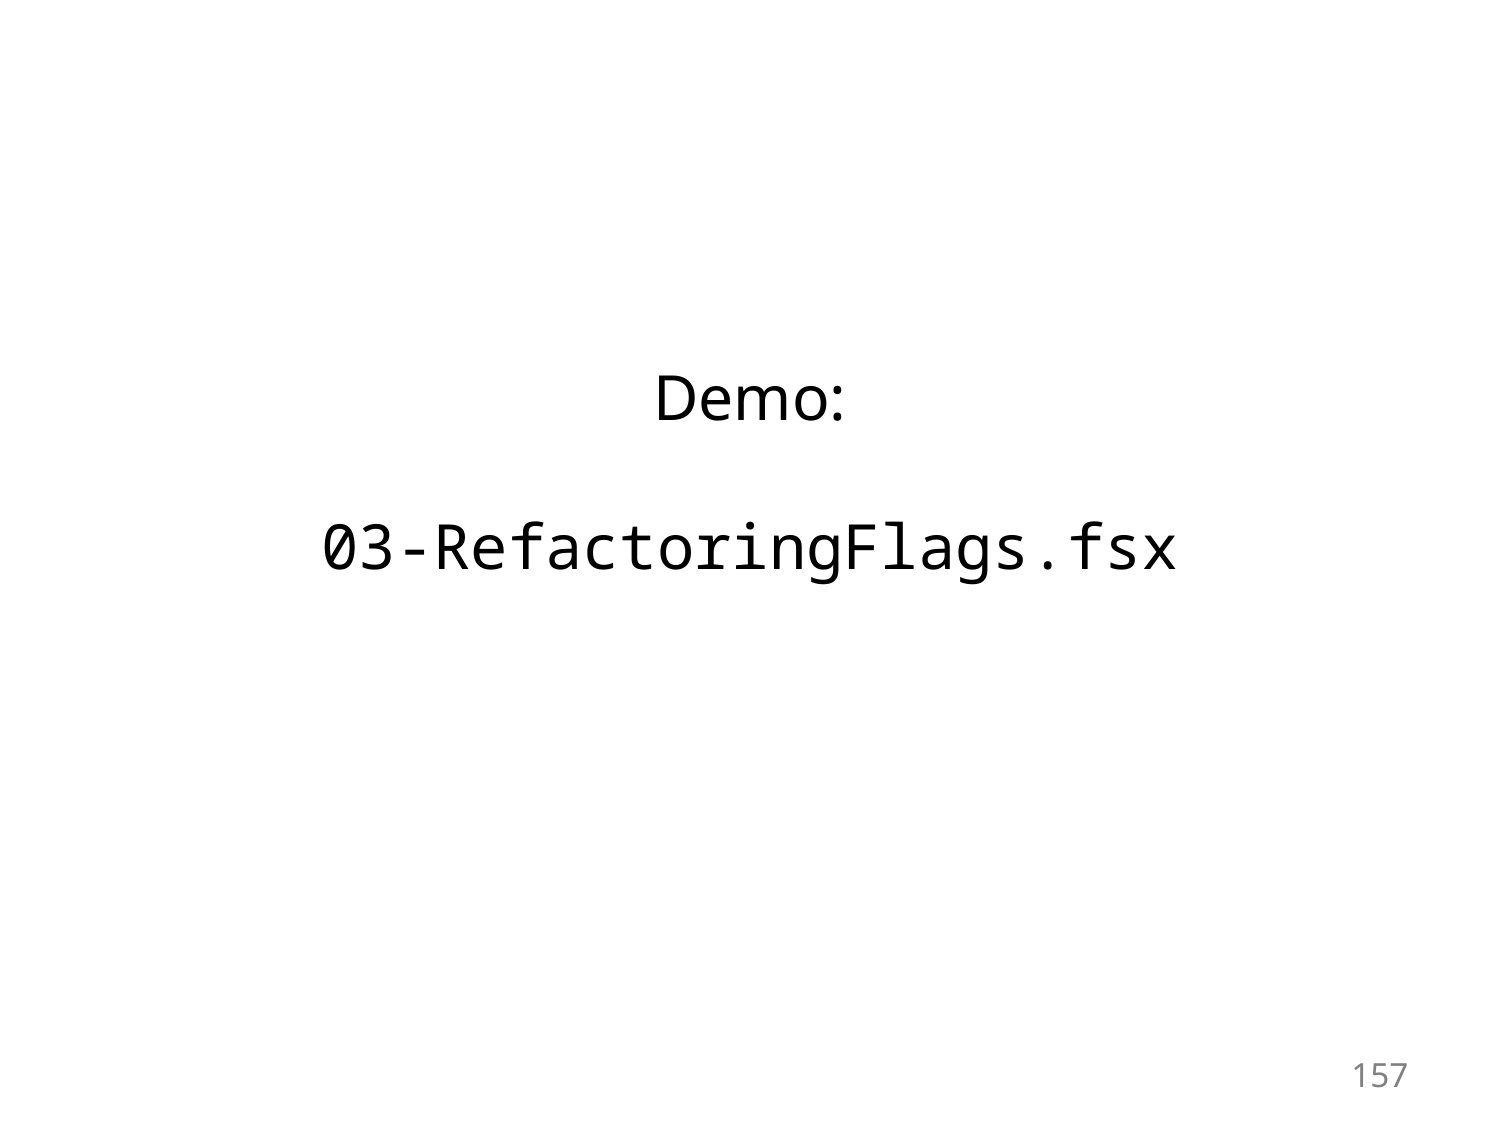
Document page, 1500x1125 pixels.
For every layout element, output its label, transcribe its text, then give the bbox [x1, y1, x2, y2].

title Demo: 03-RefactoringFlags.fsx [112, 349, 1388, 591]
